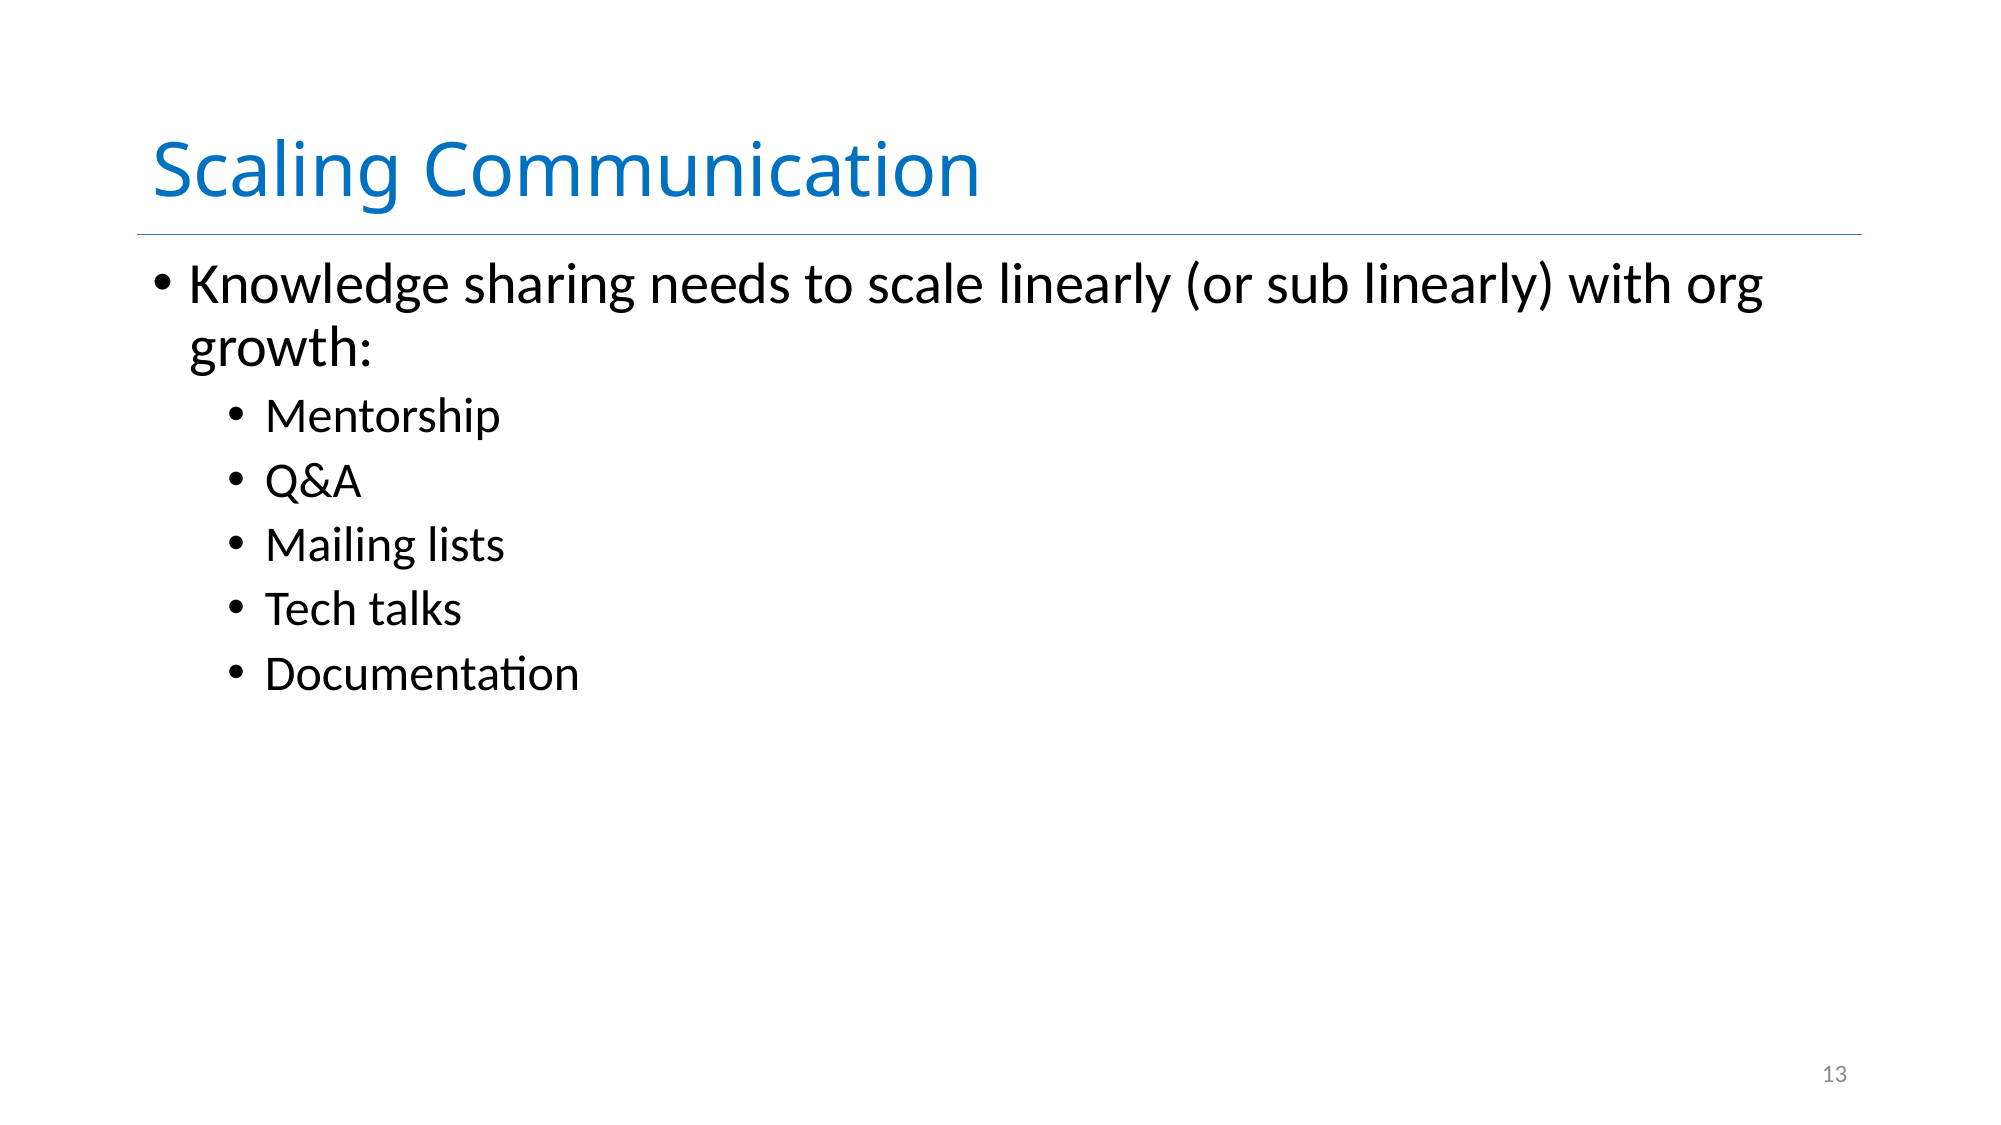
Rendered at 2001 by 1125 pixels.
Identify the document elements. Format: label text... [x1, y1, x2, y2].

title Scaling Communication [137, 3, 1863, 221]
list Knowledge sharing needs to scale linearly (or sub linearly) with org growth: Mentorship Q&A Mailing lists Tech talks Documentation [137, 246, 1863, 960]
slide_number 13 [1412, 1042, 1863, 1103]
